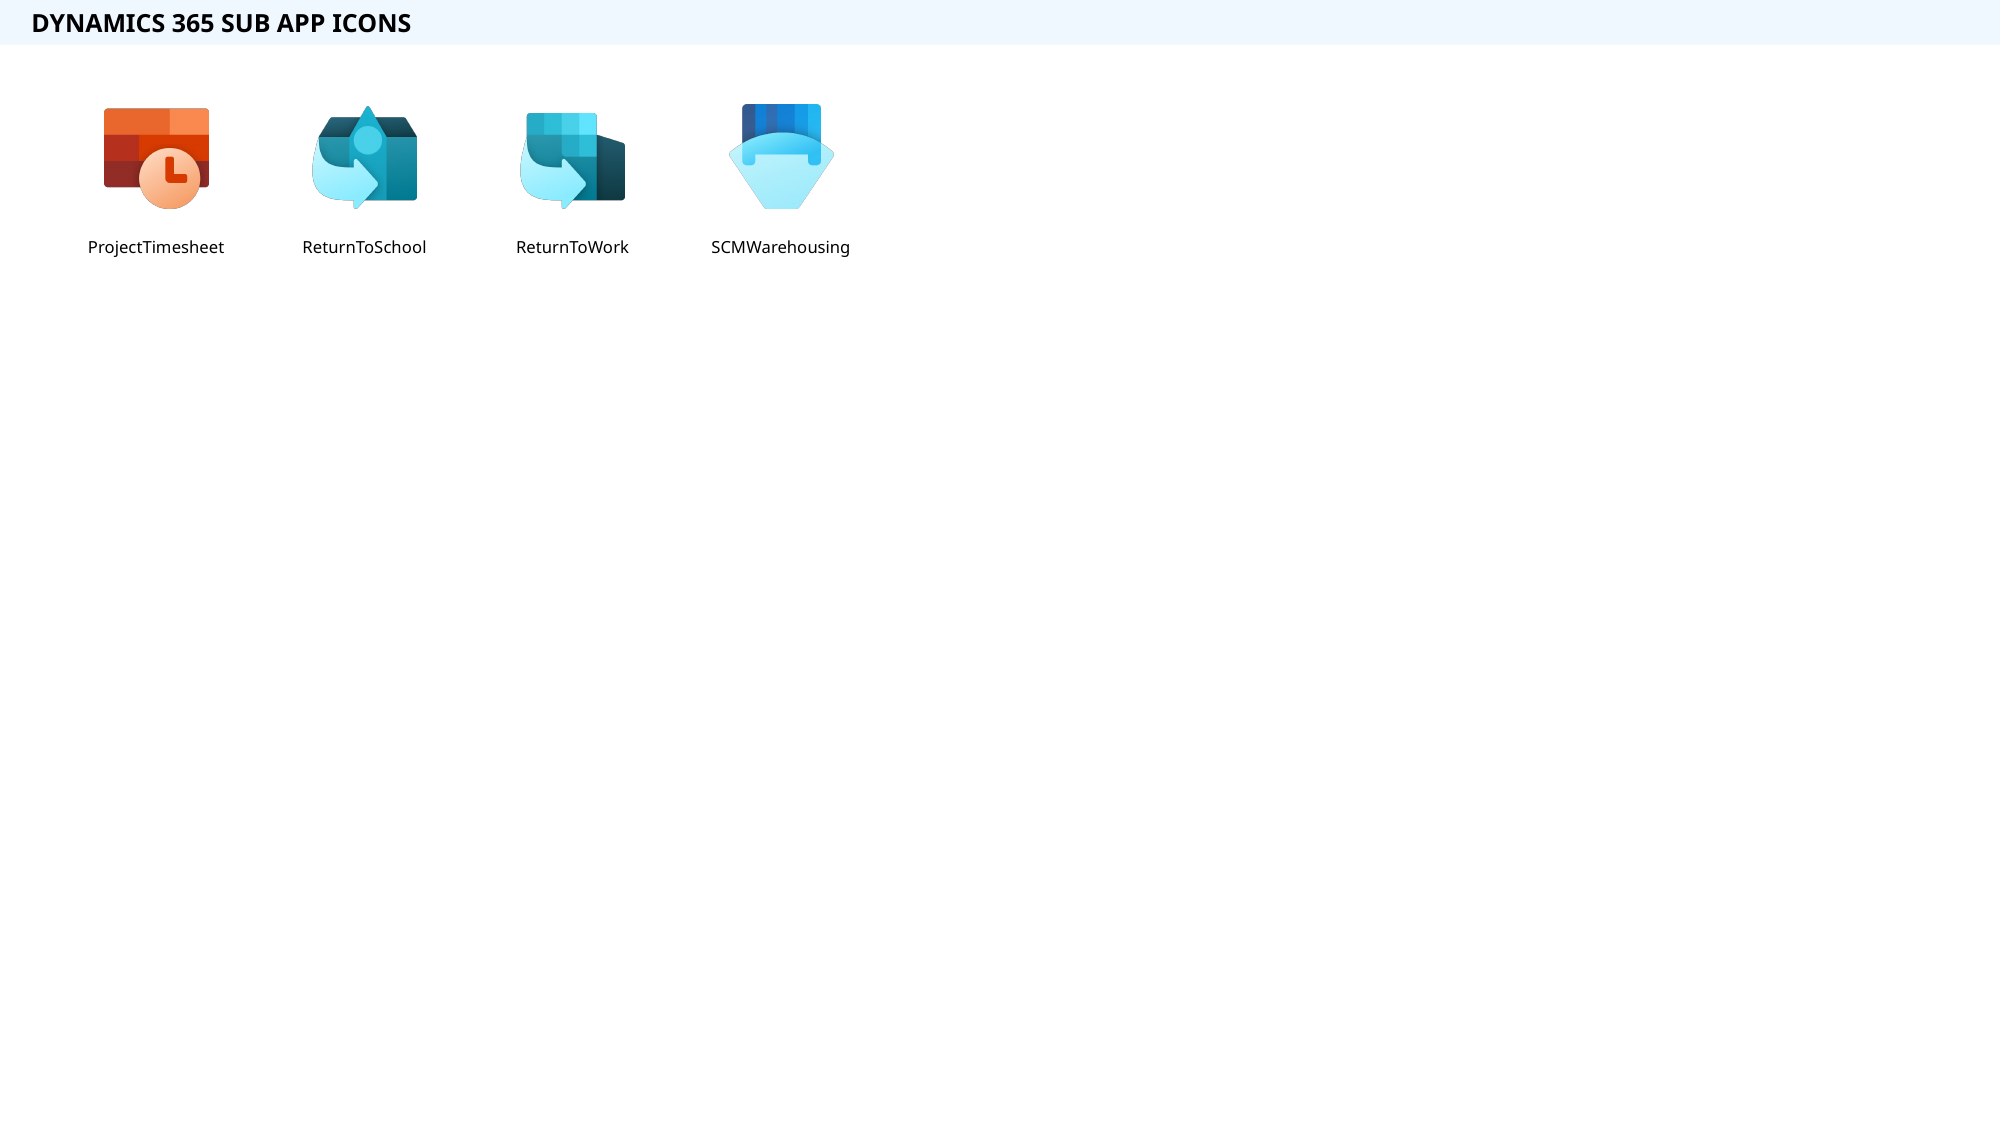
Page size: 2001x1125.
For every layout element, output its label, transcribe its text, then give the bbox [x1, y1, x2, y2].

text_box SCMWarehousing [677, 229, 886, 264]
picture [312, 104, 417, 209]
text_box ReturnToWork [468, 229, 677, 264]
picture [104, 104, 209, 209]
picture [520, 104, 625, 209]
text_box ReturnToSchool [260, 229, 468, 264]
picture [729, 104, 834, 209]
text_box ProjectTimesheet [52, 229, 260, 264]
text_box DYNAMICS 365 SUB APP ICONS [0, 0, 2000, 45]
